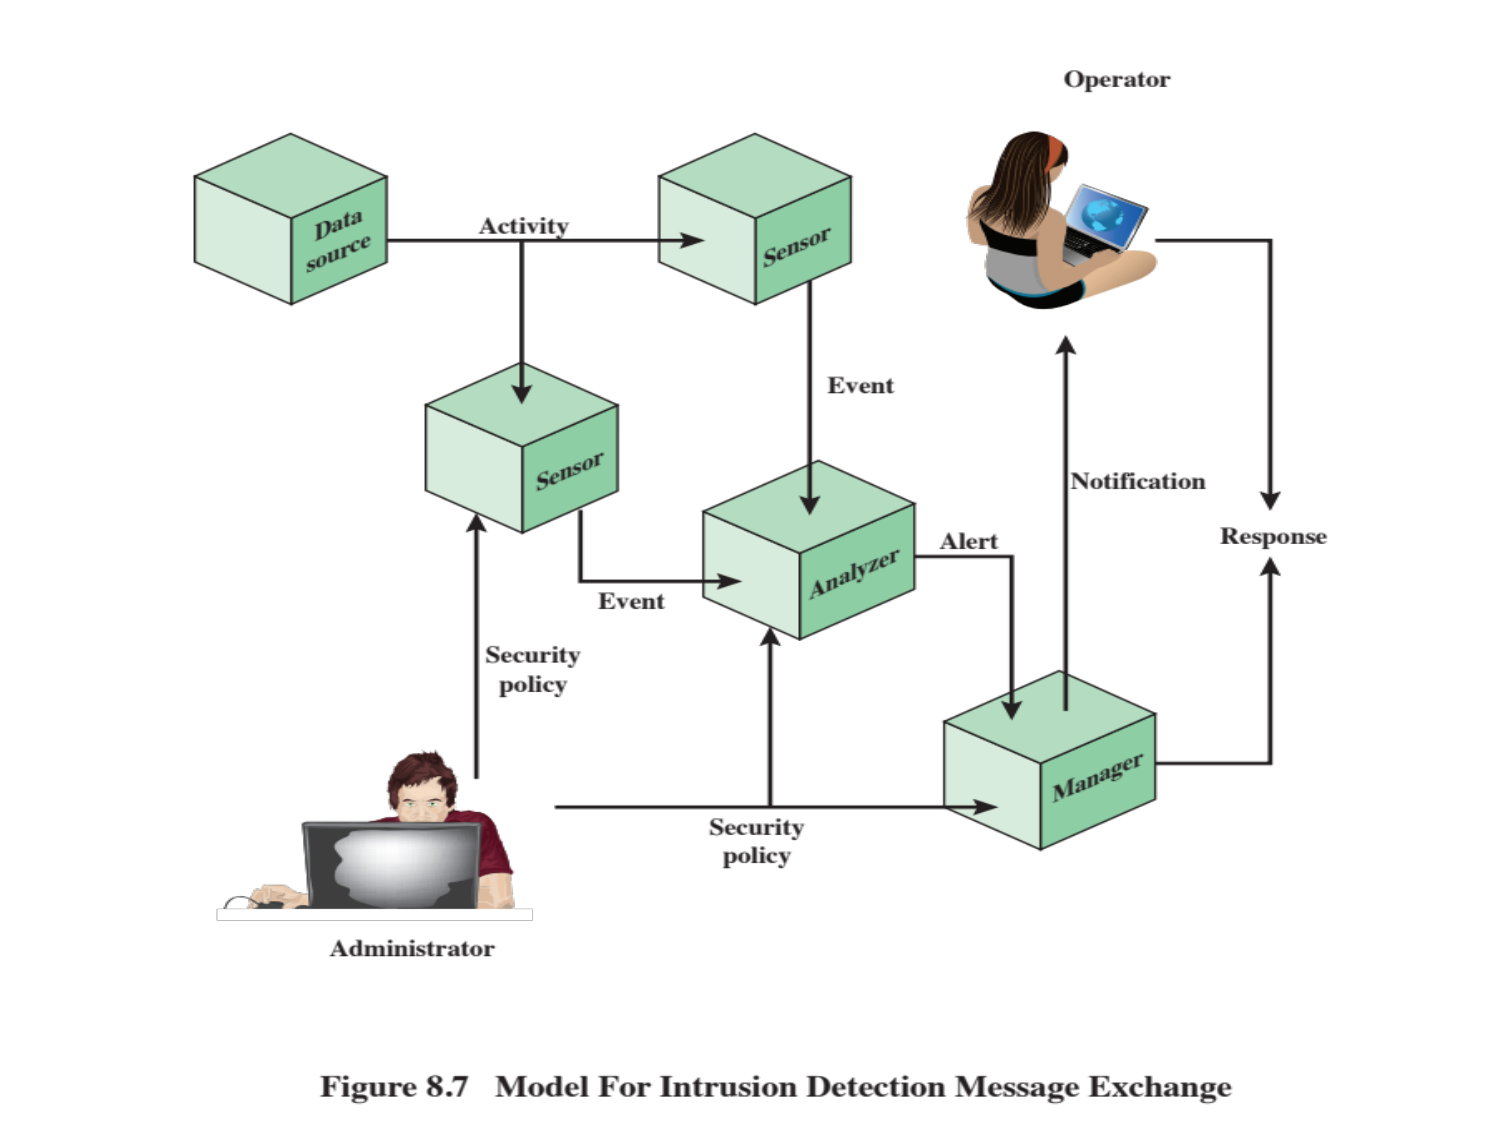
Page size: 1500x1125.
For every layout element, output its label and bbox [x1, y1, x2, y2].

picture [90, 18, 1444, 1125]
